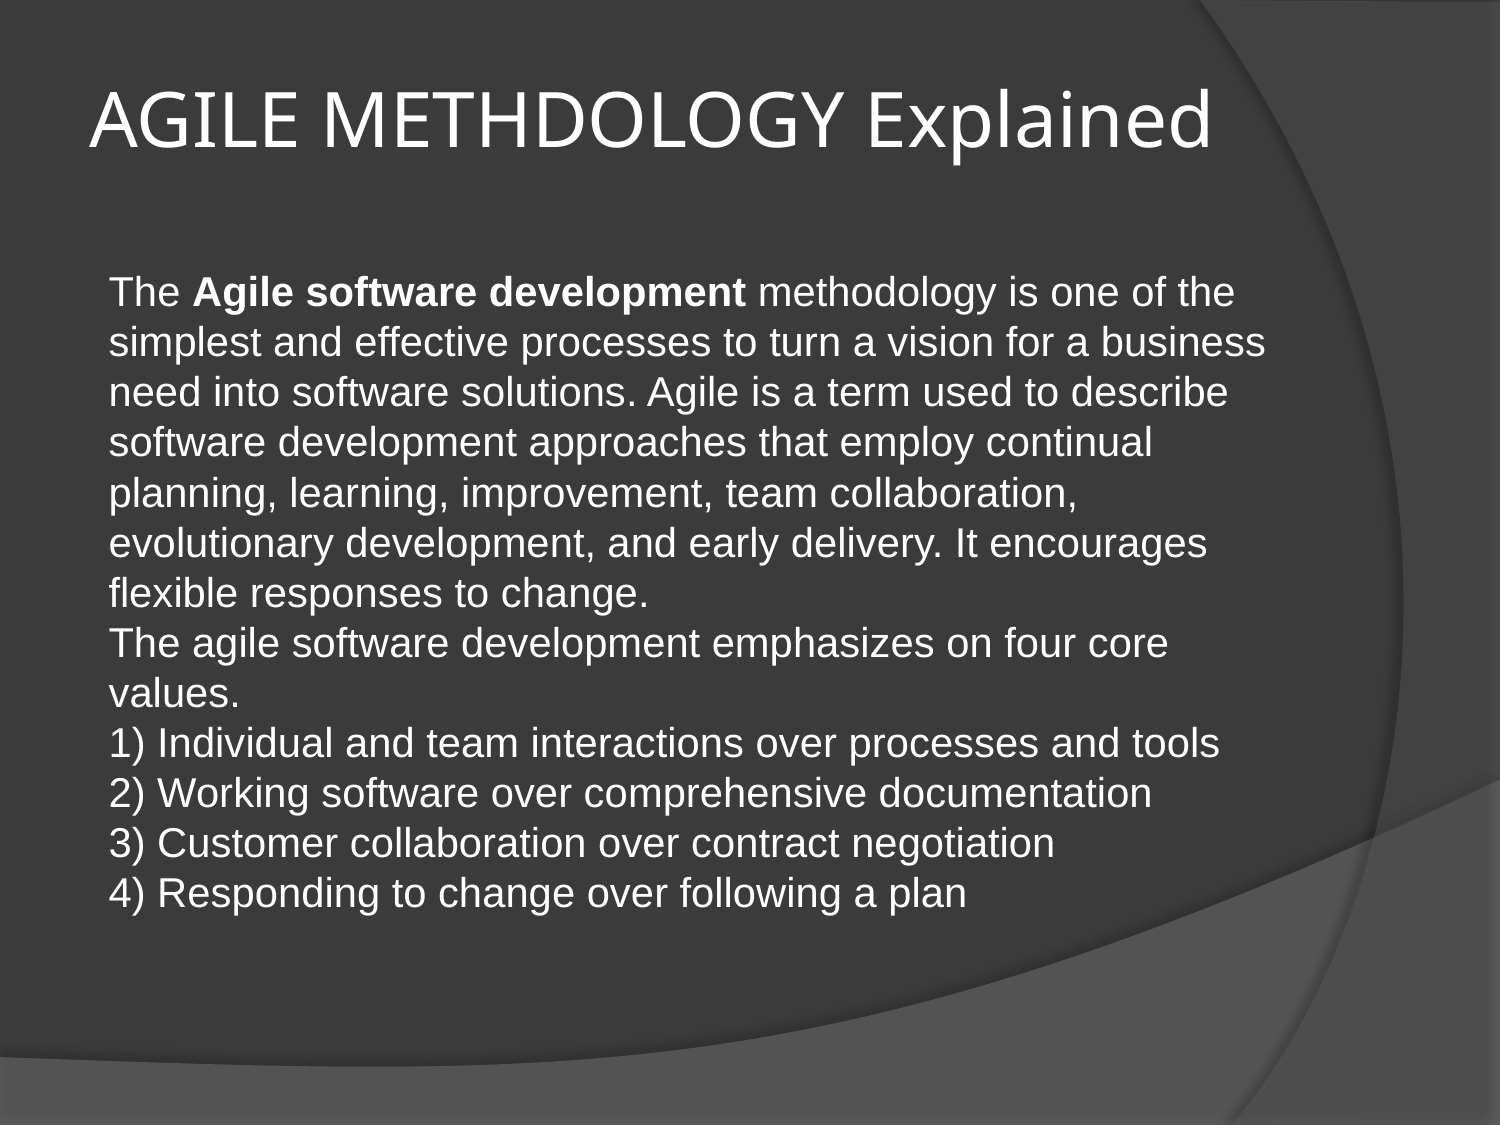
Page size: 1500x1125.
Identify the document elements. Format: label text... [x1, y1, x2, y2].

text_box The Agile software development methodology is one of the simplest and effective processes to turn a vision for a business need into software solutions. Agile is a term used to describe software development approaches that employ continual planning, learning, improvement, team collaboration, evolutionary development, and early delivery. It encourages flexible responses to change. The agile software development emphasizes on four core values. 1) Individual and team interactions over processes and tools 2) Working software over comprehensive documentation 3) Customer collaboration over contract negotiation 4) Responding to change over following a plan [93, 257, 1289, 1023]
title AGILE METHDOLOGY Explained [82, 23, 1307, 211]
